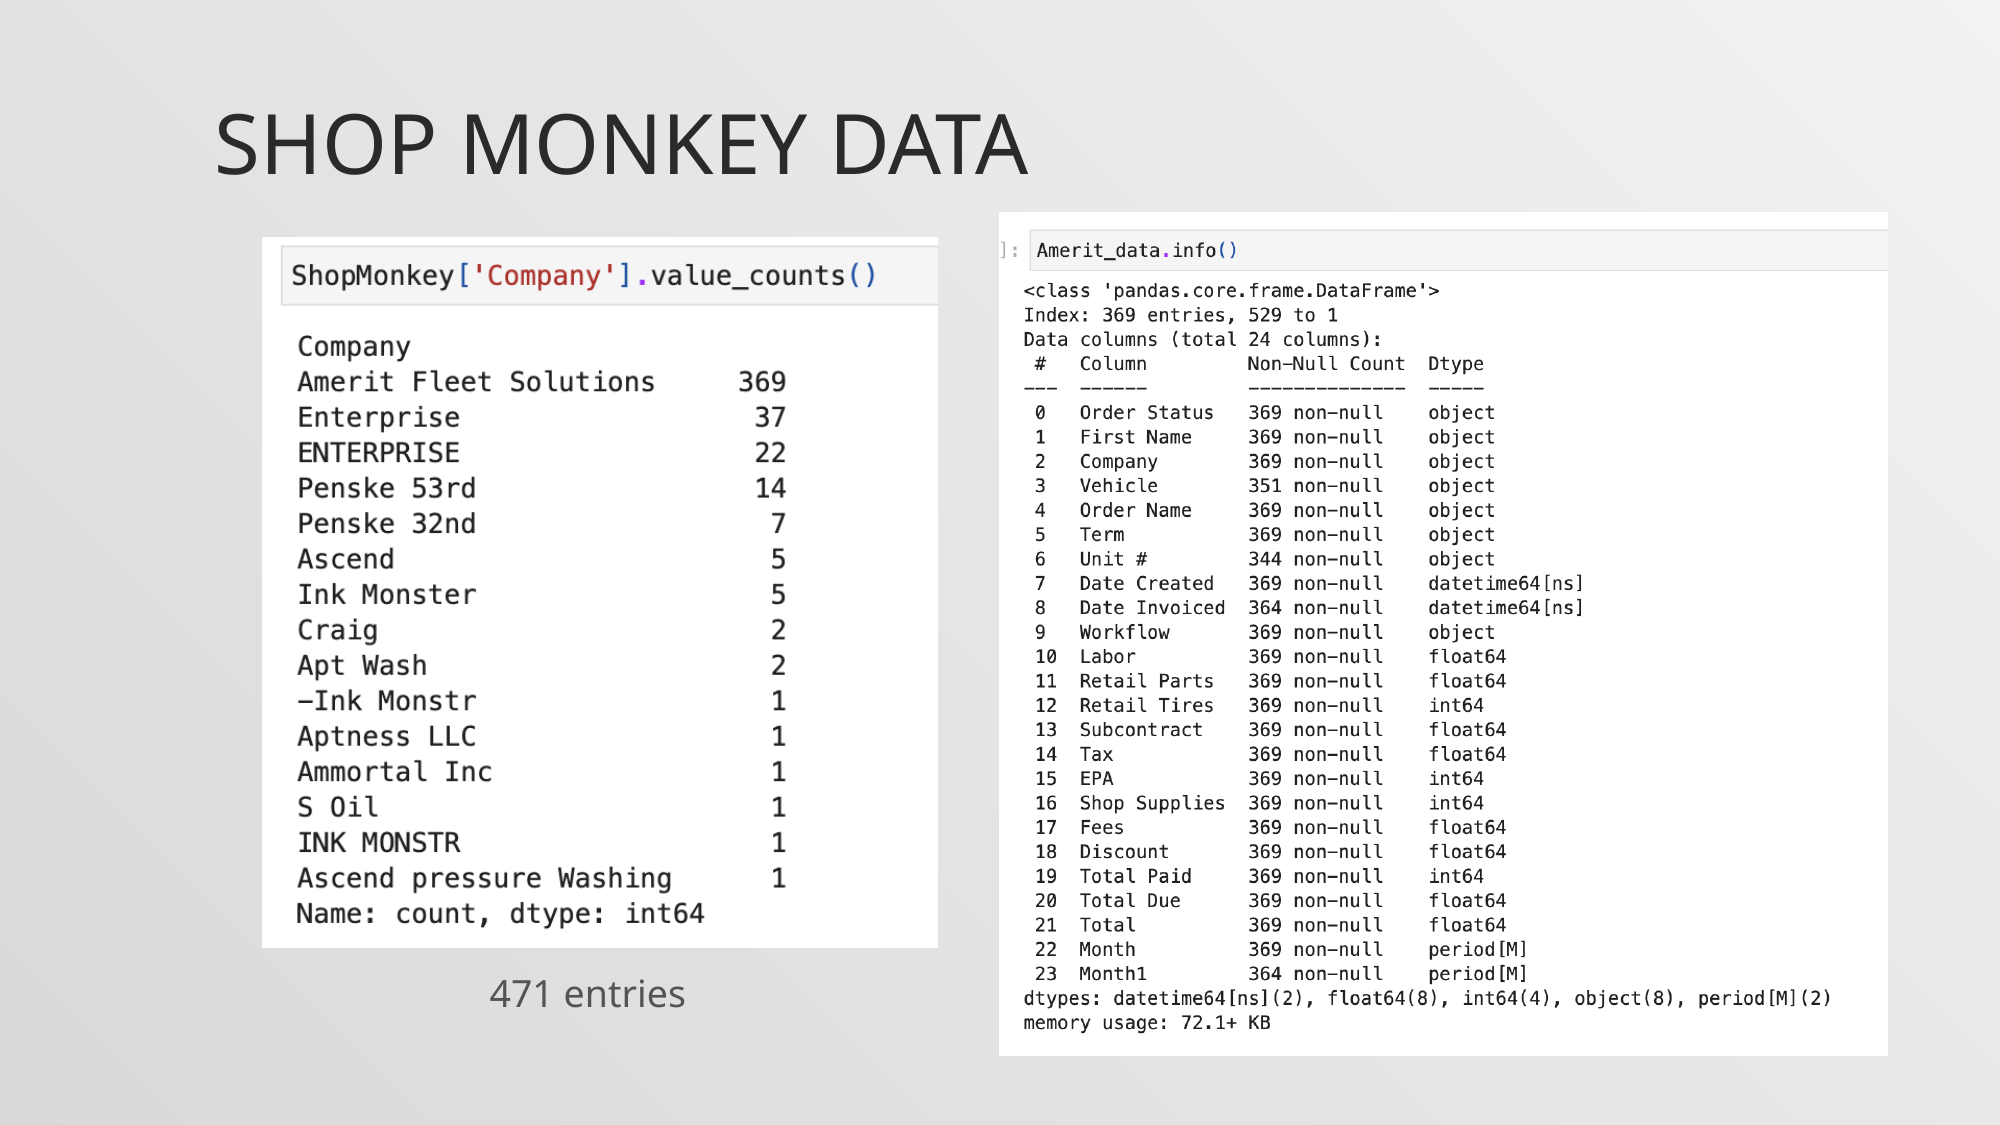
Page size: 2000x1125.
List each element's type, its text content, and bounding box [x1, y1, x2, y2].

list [999, 212, 1888, 1056]
text_box 471 entries [474, 962, 725, 1023]
title Shop monkey data [199, 45, 1800, 200]
picture [262, 237, 938, 948]
